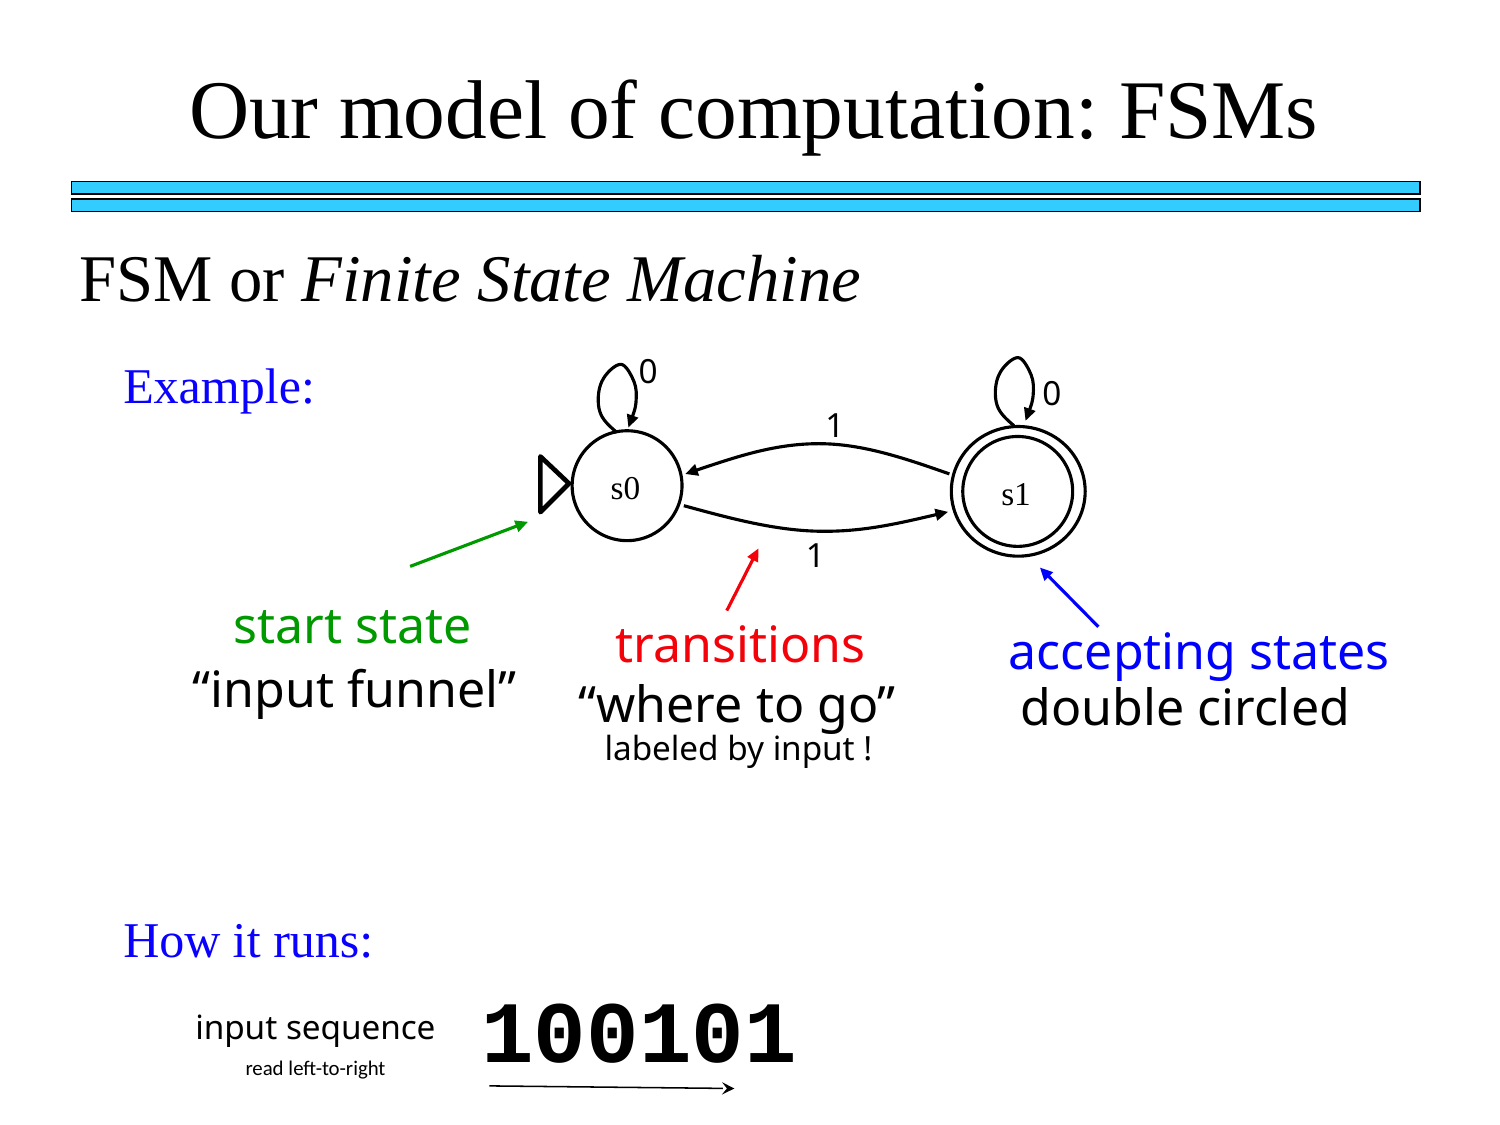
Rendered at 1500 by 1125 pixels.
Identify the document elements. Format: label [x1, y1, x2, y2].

text_box [951, 357, 1086, 557]
text_box [410, 520, 528, 567]
text_box [71, 181, 1421, 212]
text_box [108, 900, 1017, 1089]
text_box [685, 397, 950, 476]
text_box [683, 505, 948, 582]
text_box [108, 345, 535, 421]
text_box [180, 998, 451, 1088]
text_box [115, 48, 1393, 163]
text_box [994, 567, 1405, 743]
text_box [64, 227, 1192, 323]
text_box [177, 585, 532, 726]
text_box [540, 456, 569, 513]
text_box [572, 342, 683, 541]
text_box [563, 548, 911, 775]
